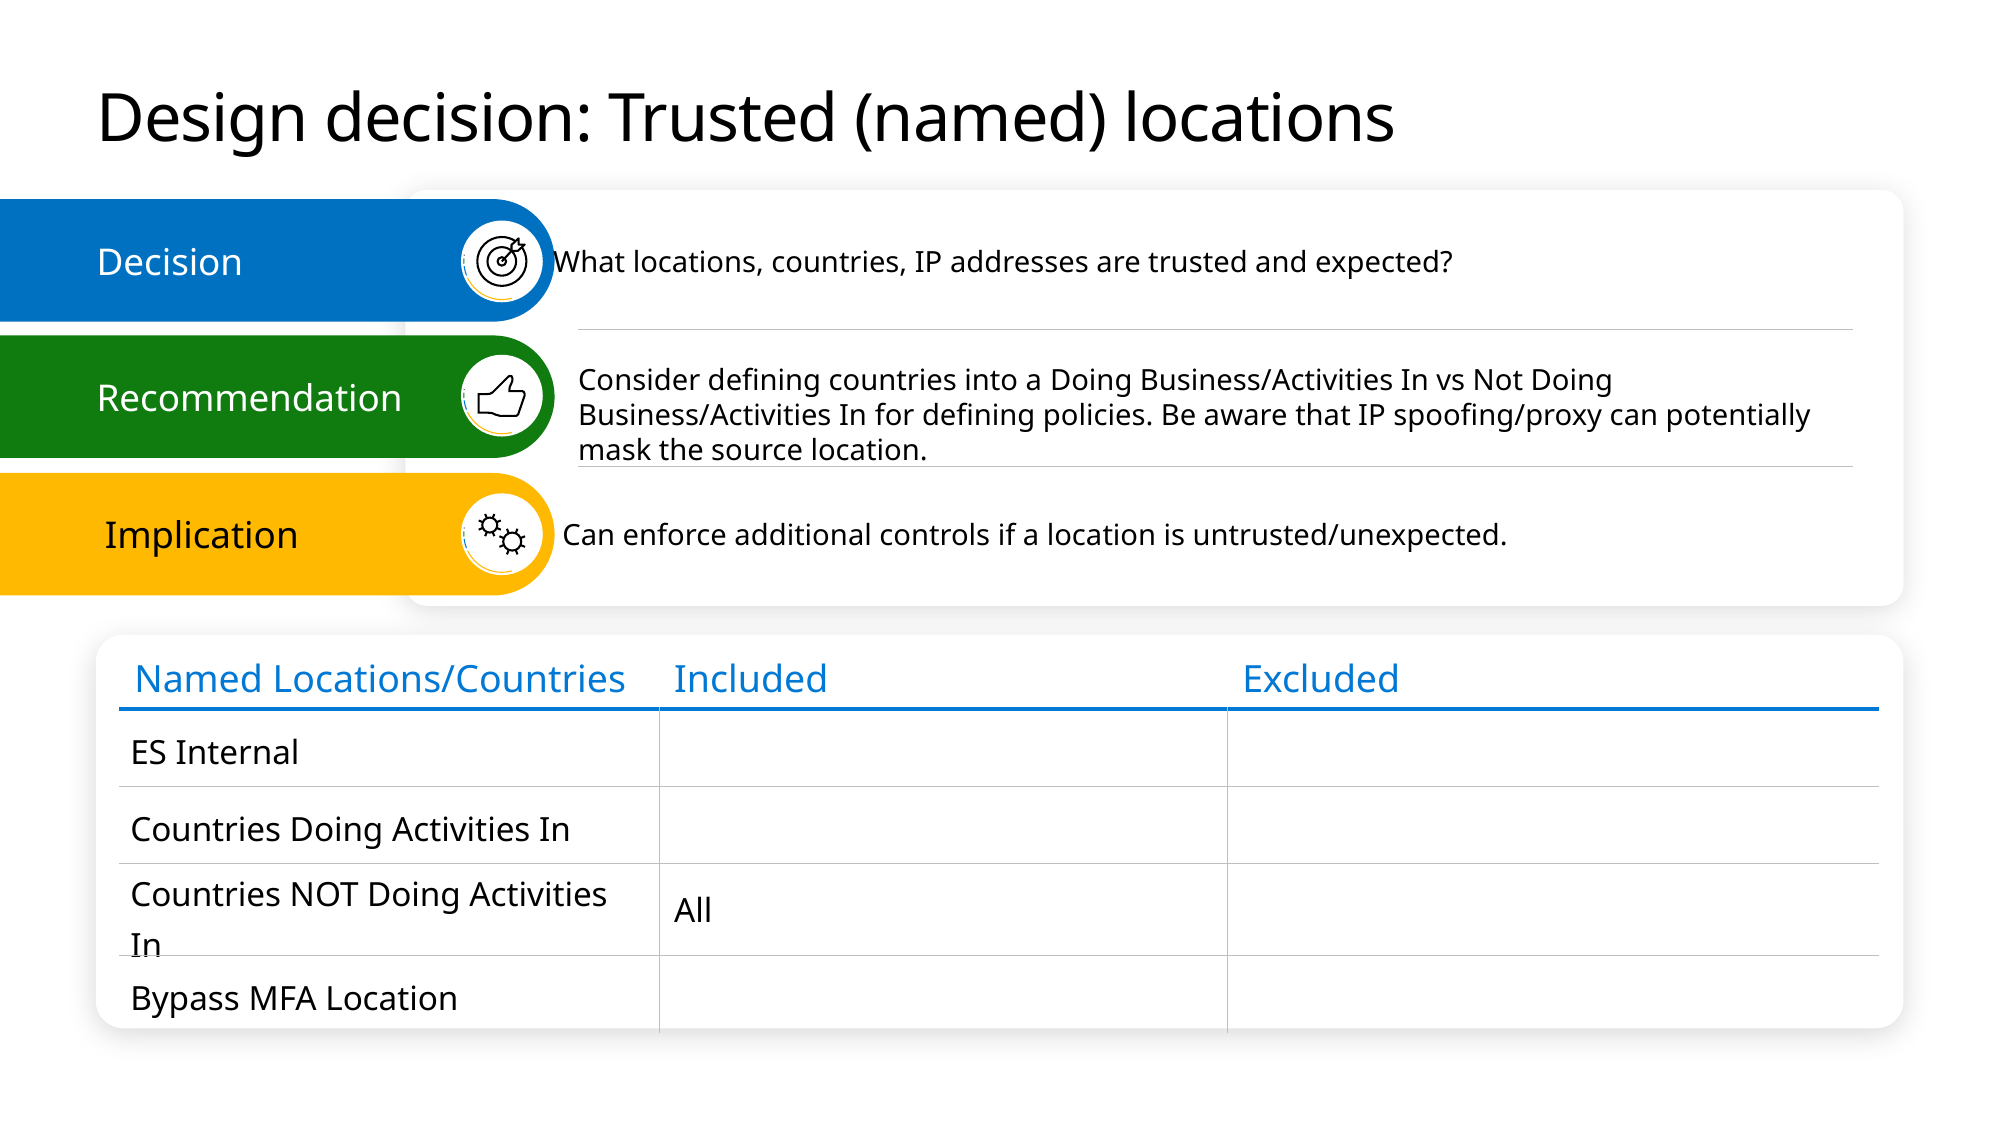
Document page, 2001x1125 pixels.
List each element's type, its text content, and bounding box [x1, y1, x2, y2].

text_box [0, 189, 1904, 1029]
title Design decision: Trusted (named) locations [96, 75, 1904, 156]
table_cell [660, 1029, 1227, 1033]
table_cell Bypass MFA Location [119, 1029, 659, 1033]
table_cell [1228, 1029, 1879, 1033]
